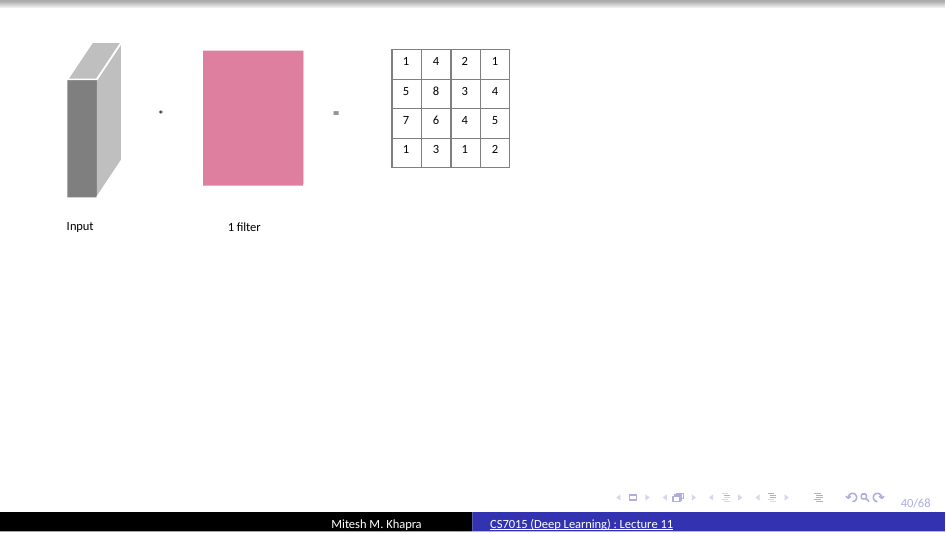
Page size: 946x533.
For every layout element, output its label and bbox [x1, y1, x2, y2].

table_header [422, 50, 450, 79]
table_cell [481, 109, 509, 138]
text_box [66, 41, 122, 198]
text_box [898, 493, 941, 510]
table_cell [452, 80, 480, 108]
text_box [225, 216, 275, 234]
table_cell [393, 139, 421, 167]
table_header [452, 50, 480, 79]
text_box [331, 102, 347, 120]
table_cell [393, 109, 421, 138]
table_header [393, 50, 421, 79]
picture [0, 0, 945, 8]
table_cell [393, 80, 421, 108]
table_cell [422, 139, 450, 167]
table_cell [481, 139, 509, 167]
text_box [0, 511, 946, 532]
table_cell [452, 109, 480, 138]
table_cell [422, 109, 450, 138]
text_box [202, 47, 306, 186]
text_box [155, 105, 168, 122]
table_header [481, 50, 509, 79]
table_cell [422, 80, 450, 108]
table_cell [452, 139, 480, 167]
table_cell [481, 80, 509, 108]
text_box [64, 215, 106, 233]
